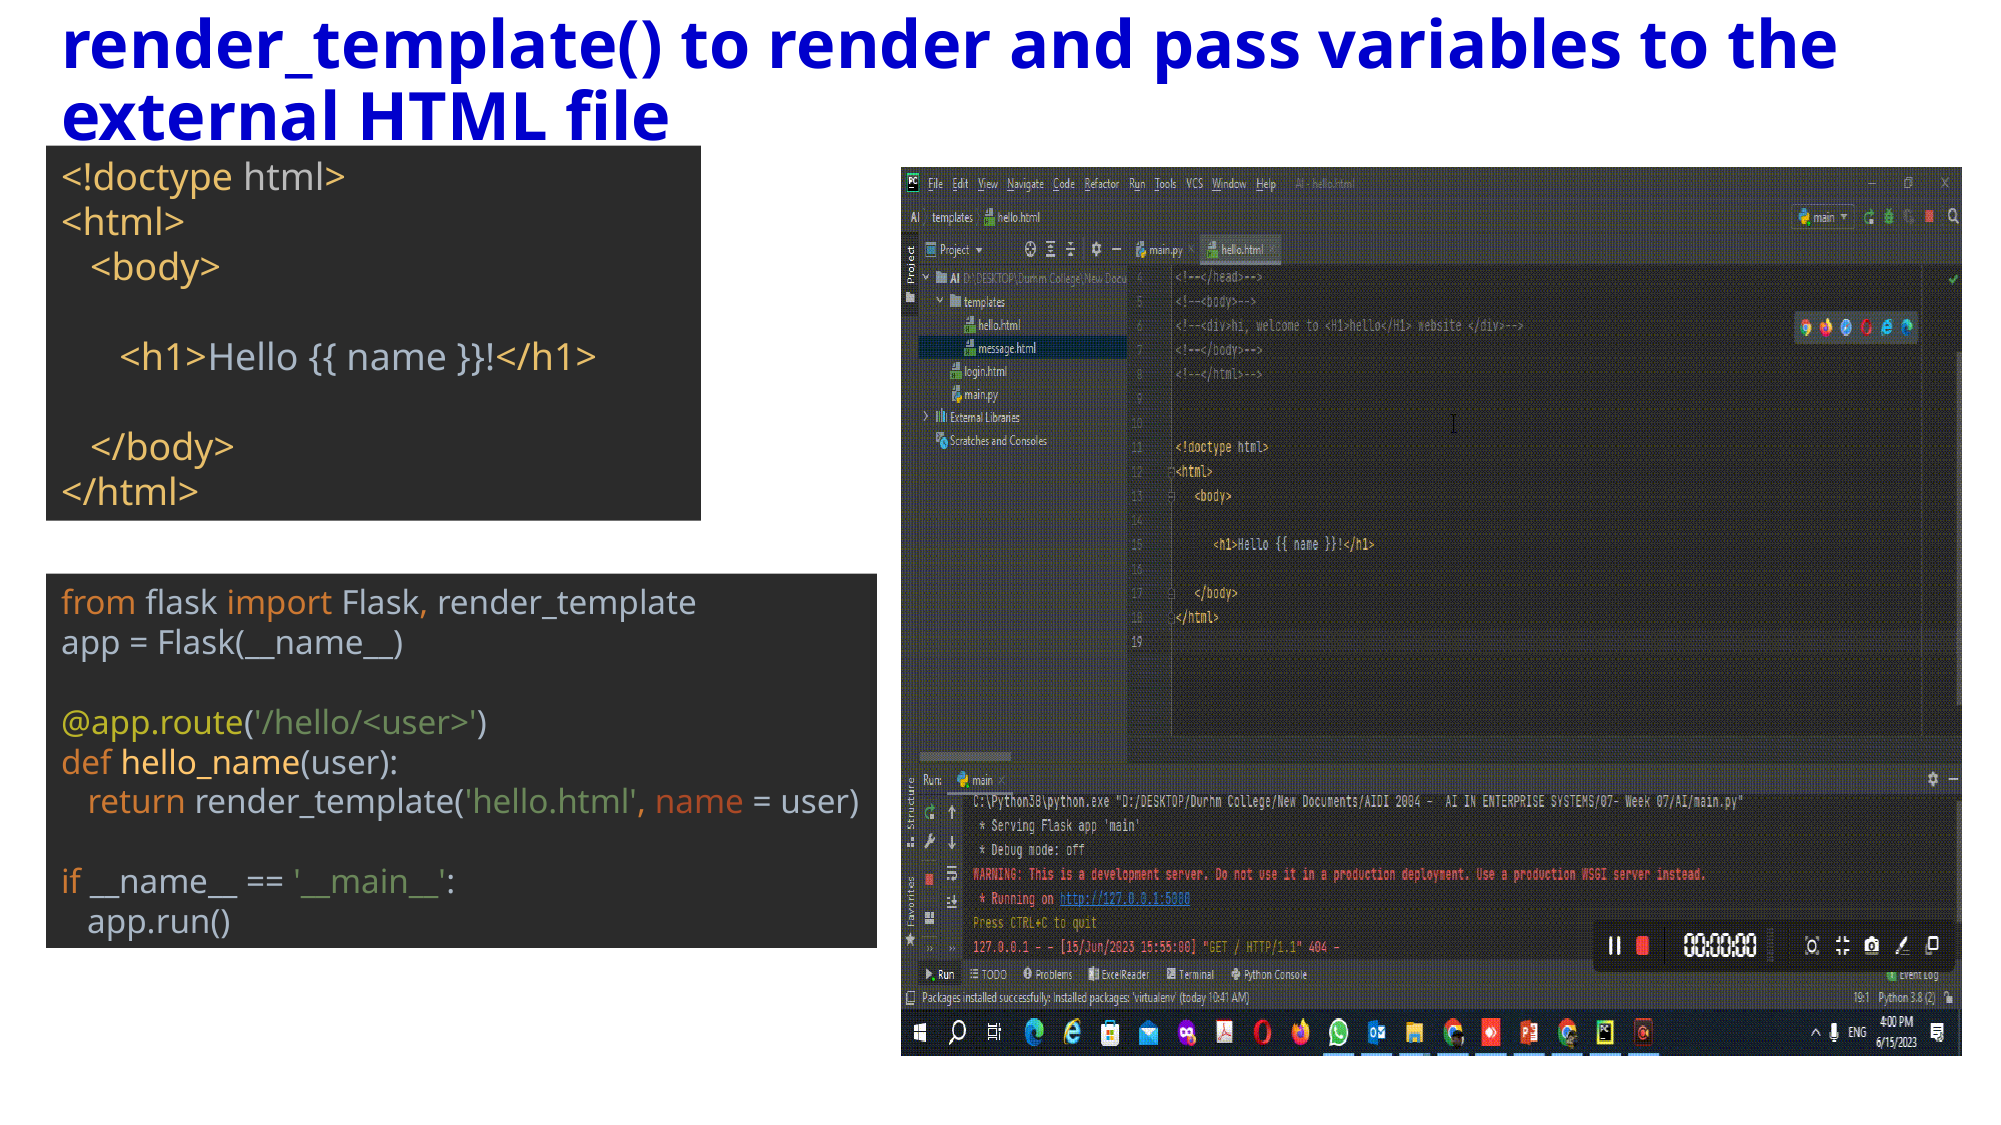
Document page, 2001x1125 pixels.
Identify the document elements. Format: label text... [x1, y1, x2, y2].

text_box <!doctype html> <html> <body> <h1>Hello {{ name }}!</h1> </body> </html> [46, 145, 701, 521]
text_box from flask import Flask, render_template app = Flask(__name__) @app.route('/hello/<user>') def hello_name(user): return render_template('hello.html', name = user) if __name__ == '__main__': app.run() [46, 573, 877, 948]
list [901, 167, 1962, 1056]
text_box render_template() to render and pass variables to the external HTML file [46, 0, 1936, 192]
